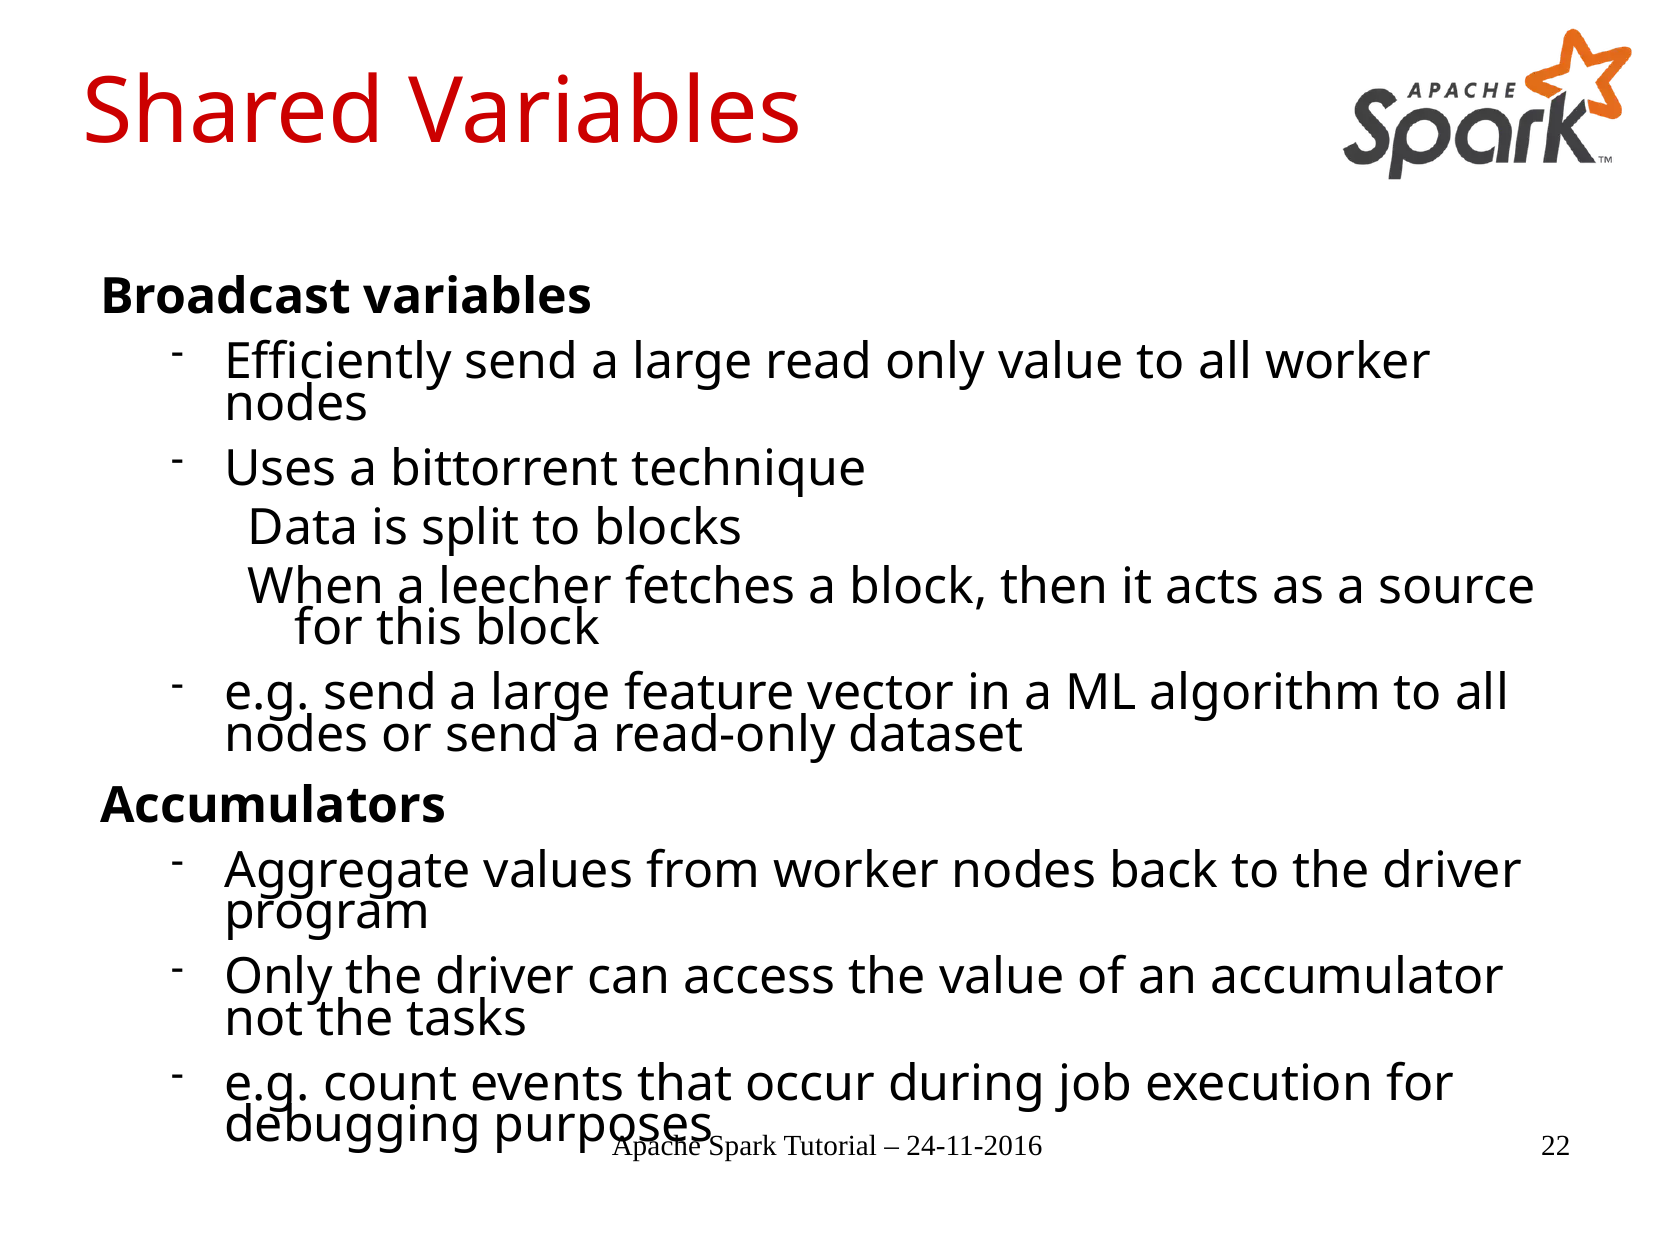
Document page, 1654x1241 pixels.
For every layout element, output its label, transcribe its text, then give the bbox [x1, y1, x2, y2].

list Broadcast variables Efficiently send a large read only value to all worker nodes Uses a bittorrent technique Data is split to blocks When a leecher fetches a block, then it acts as a source for this block e.g. send a large feature vector in a ML algorithm to all nodes or send a read-only dataset Accumulators Aggregate values from worker nodes back to the driver program Only the driver can access the value of an accumulator not the tasks e.g. count events that occur during job execution for debugging purposes [82, 254, 1580, 1087]
footer Apache Spark Tutorial – 24-11-2016 [565, 1129, 1090, 1215]
title Shared Variables [82, 2, 1571, 210]
slide_number 22 [1185, 1129, 1571, 1215]
picture [1341, 27, 1632, 182]
